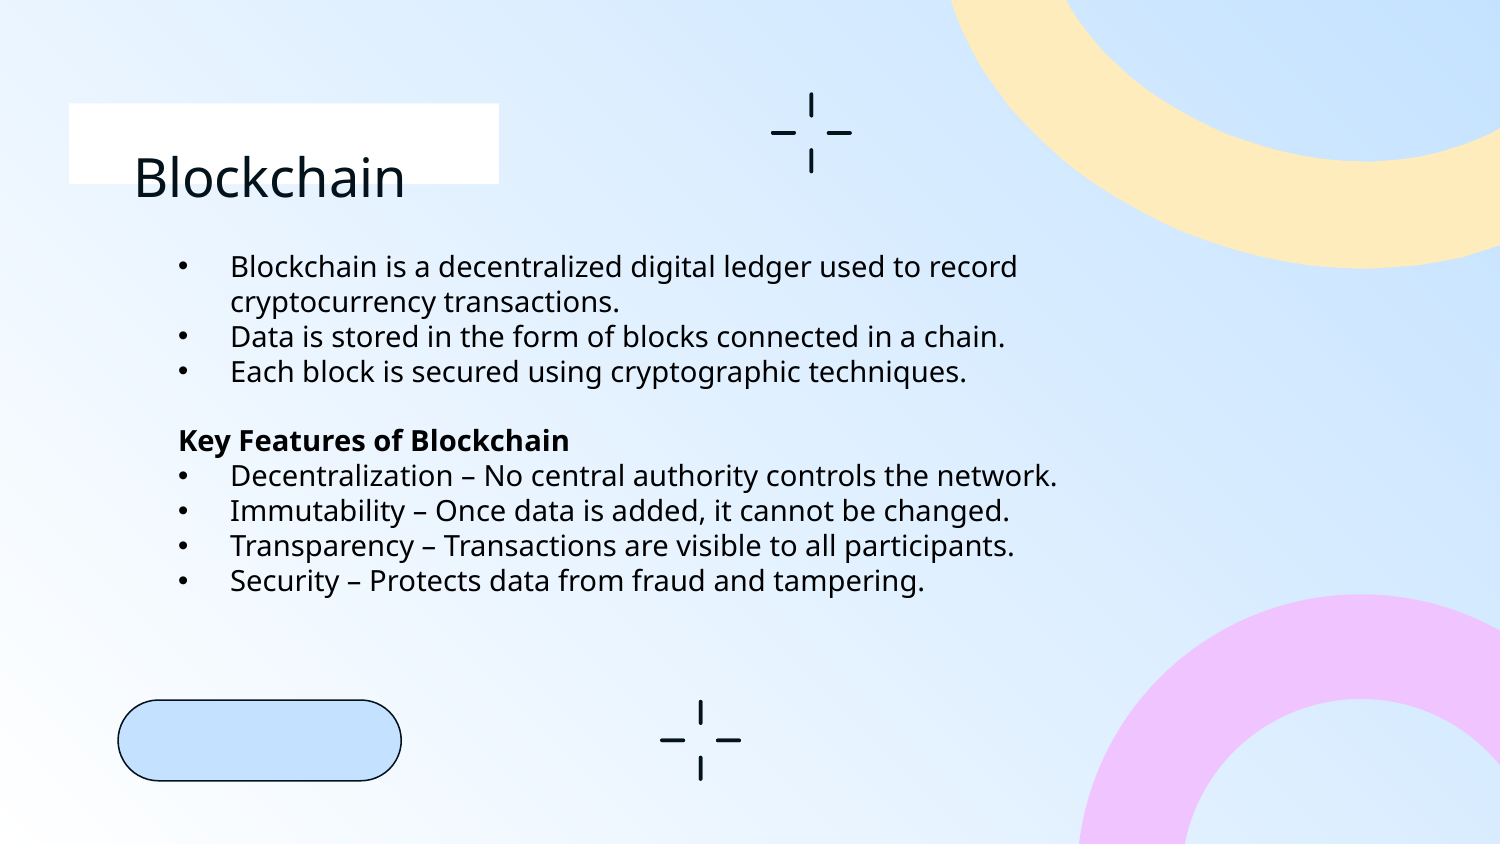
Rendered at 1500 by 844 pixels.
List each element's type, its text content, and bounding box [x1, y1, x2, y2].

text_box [770, 92, 853, 174]
text_box [69, 103, 499, 185]
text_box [660, 699, 742, 781]
title Blockchain [118, 127, 823, 222]
list Blockchain is a decentralized digital ledger used to record cryptocurrency transactions. Data is stored in the form of blocks connected in a chain. Each block is secured using cryptographic techniques. Key Features of Blockchain Decentralization – No central authority controls the network. Immutability – Once data is added, it cannot be changed. Transparency – Transactions are visible to all participants. Security – Protects data from fraud and tampering. [140, 208, 1181, 638]
